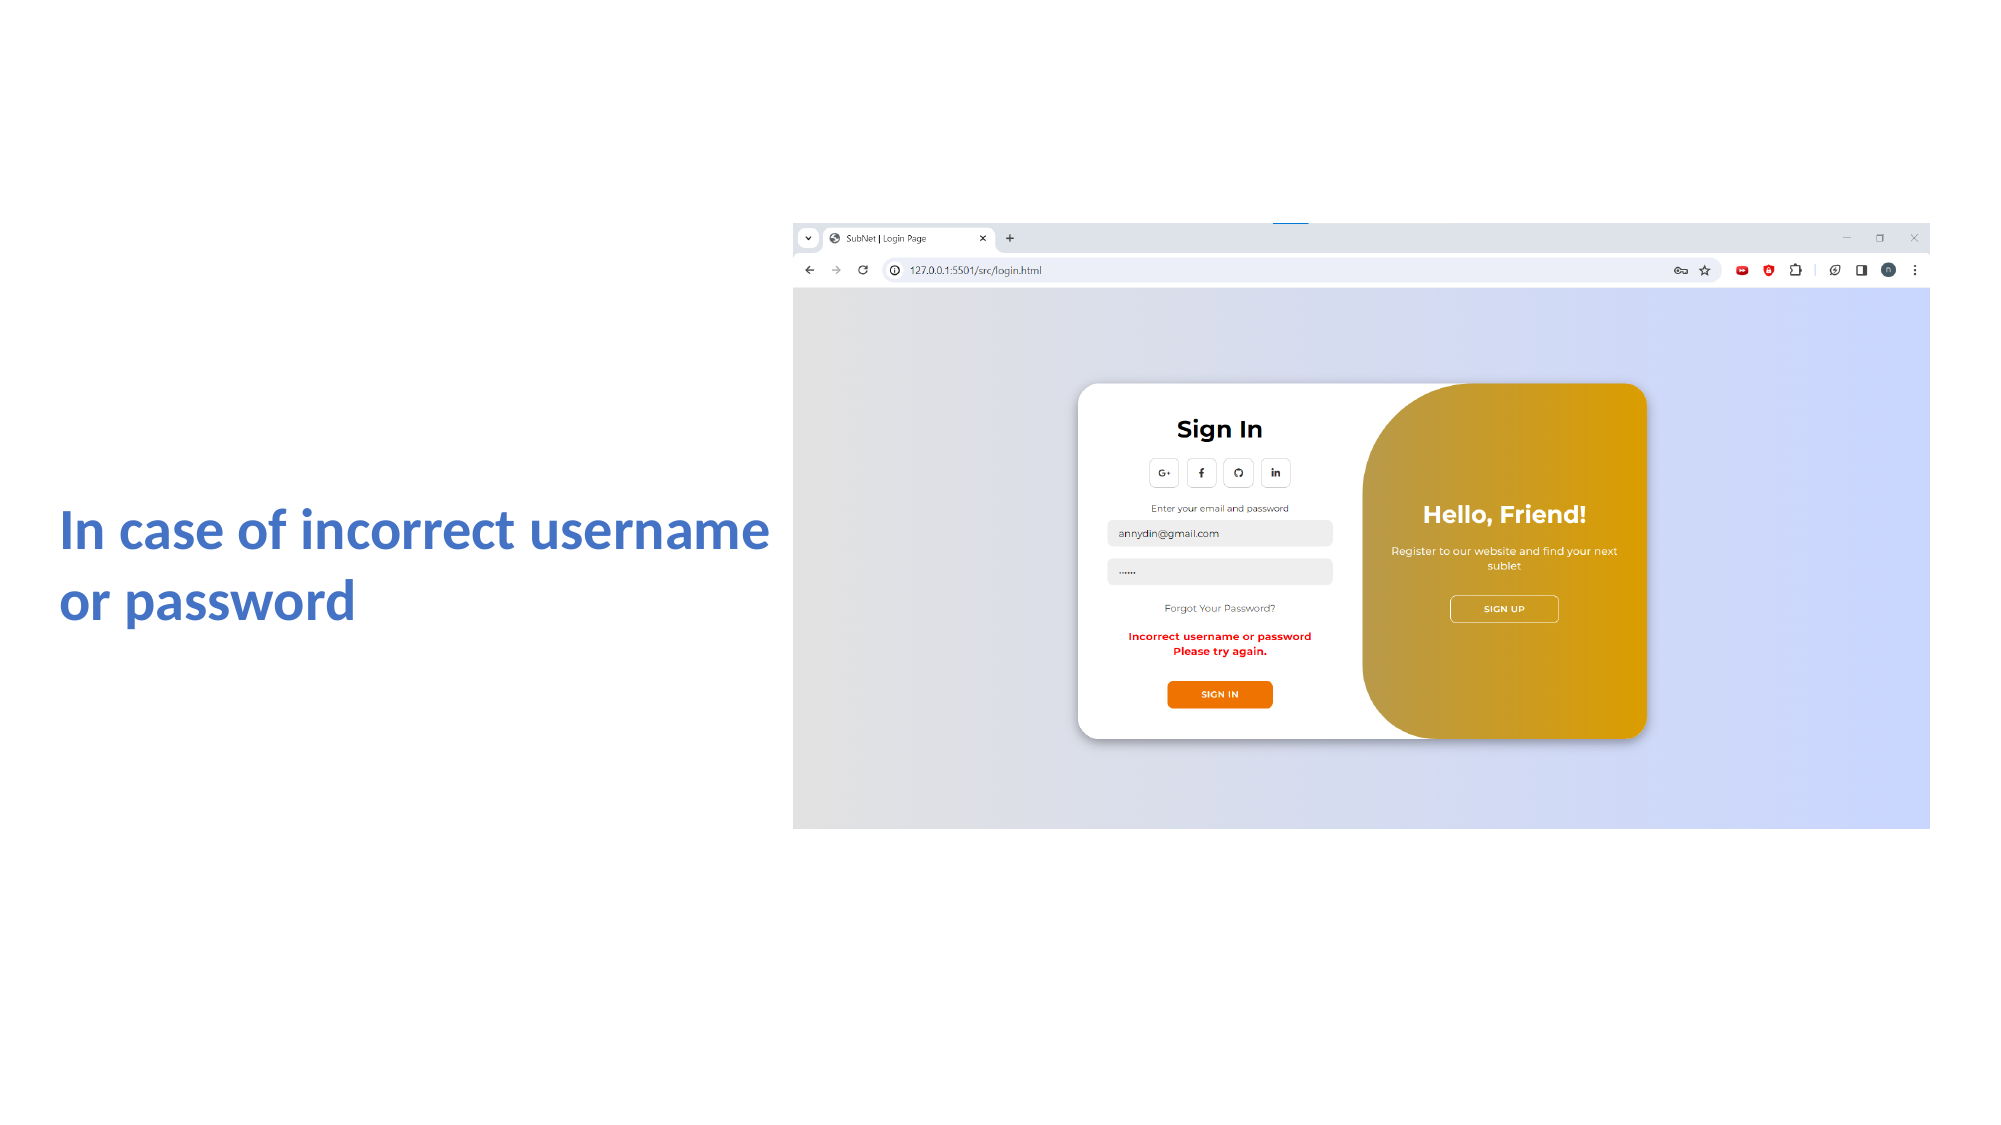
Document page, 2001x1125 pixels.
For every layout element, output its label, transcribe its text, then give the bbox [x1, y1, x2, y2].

text_box In case of incorrect username or password [44, 484, 793, 639]
picture [793, 223, 1930, 829]
